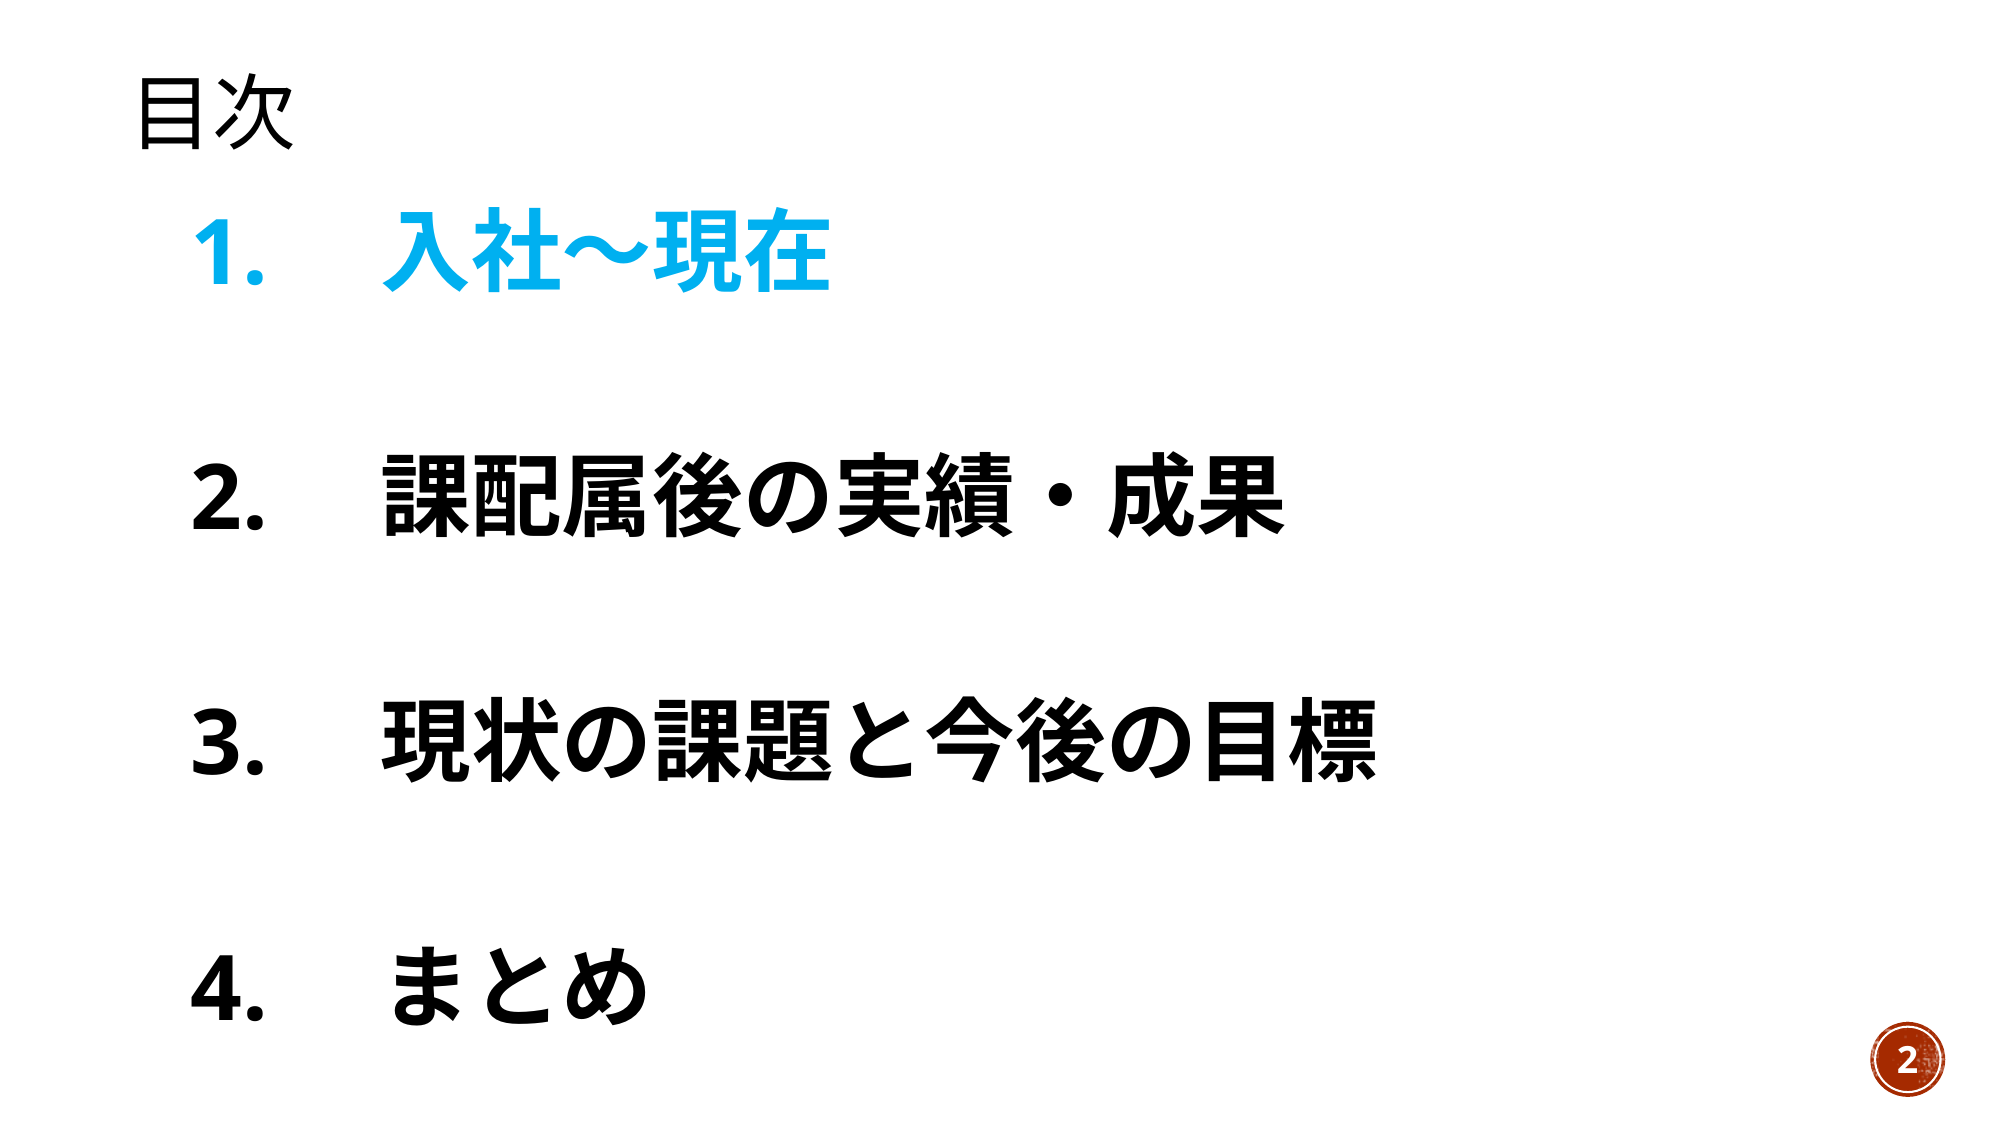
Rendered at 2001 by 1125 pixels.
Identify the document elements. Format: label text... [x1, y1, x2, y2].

text_box 2 [1882, 1028, 1934, 1089]
title 目次 [114, 54, 436, 180]
list 1. 入社～現在 2. 課配属後の実績・成果 3. 現状の課題と今後の目標 4. まとめ [175, 198, 1826, 1054]
